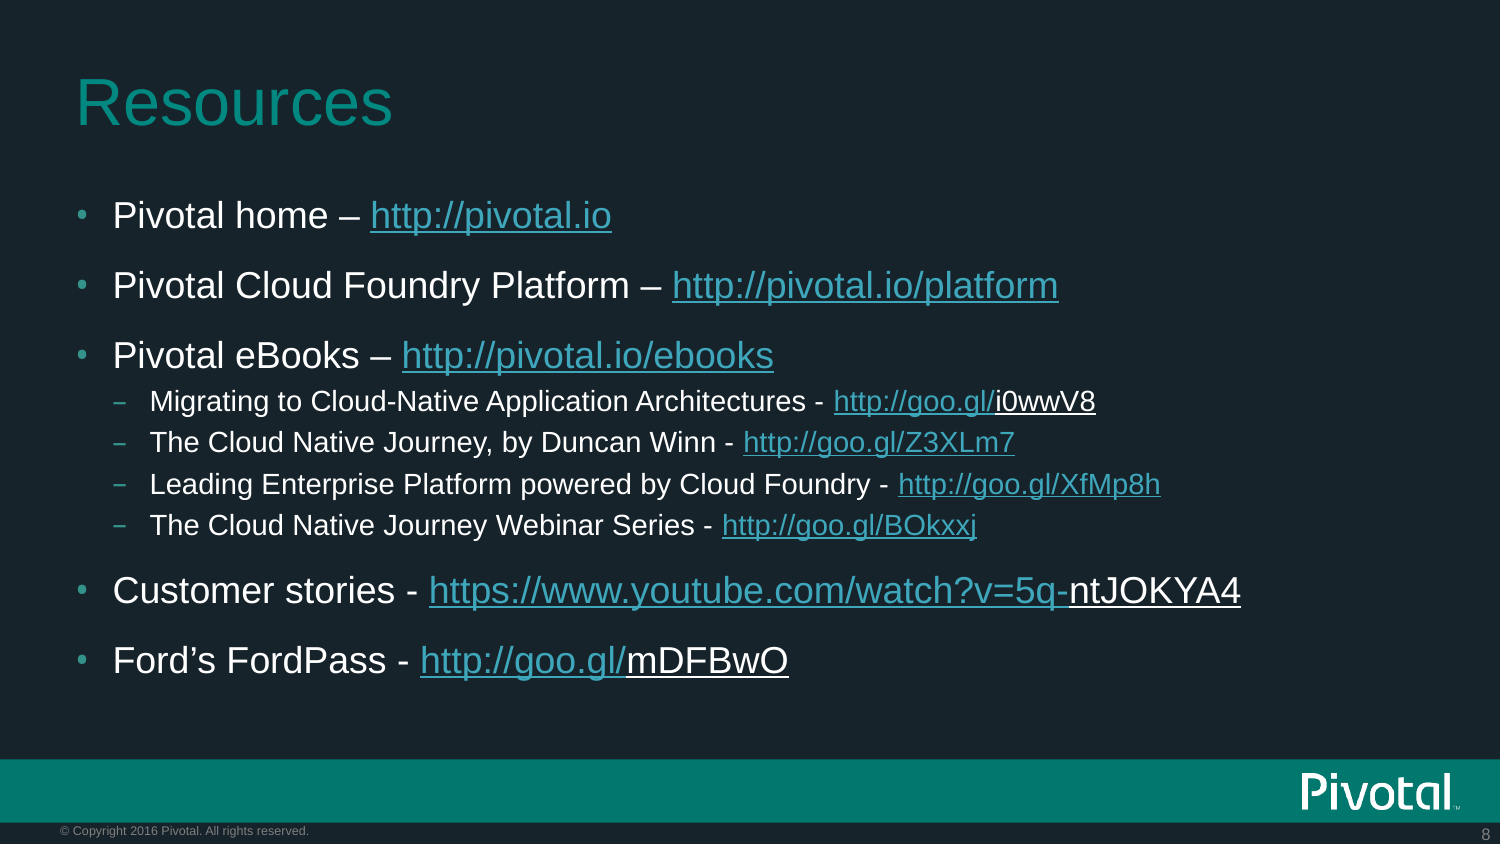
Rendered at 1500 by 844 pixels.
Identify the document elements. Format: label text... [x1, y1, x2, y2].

list Pivotal home – http://pivotal.io Pivotal Cloud Foundry Platform – http://pivotal.io/platform Pivotal eBooks – http://pivotal.io/ebooks Migrating to Cloud-Native Application Architectures - http://goo.gl/i0wwV8 The Cloud Native Journey, by Duncan Winn - http://goo.gl/Z3XLm7 Leading Enterprise Platform powered by Cloud Foundry - http://goo.gl/XfMp8h The Cloud Native Journey Webinar Series - http://goo.gl/BOkxxj Customer stories - https://www.youtube.com/watch?v=5q-ntJOKYA4 Ford’s FordPass - http://goo.gl/mDFBwO [60, 176, 1440, 732]
title Resources [60, 53, 1440, 129]
picture [1302, 773, 1460, 810]
